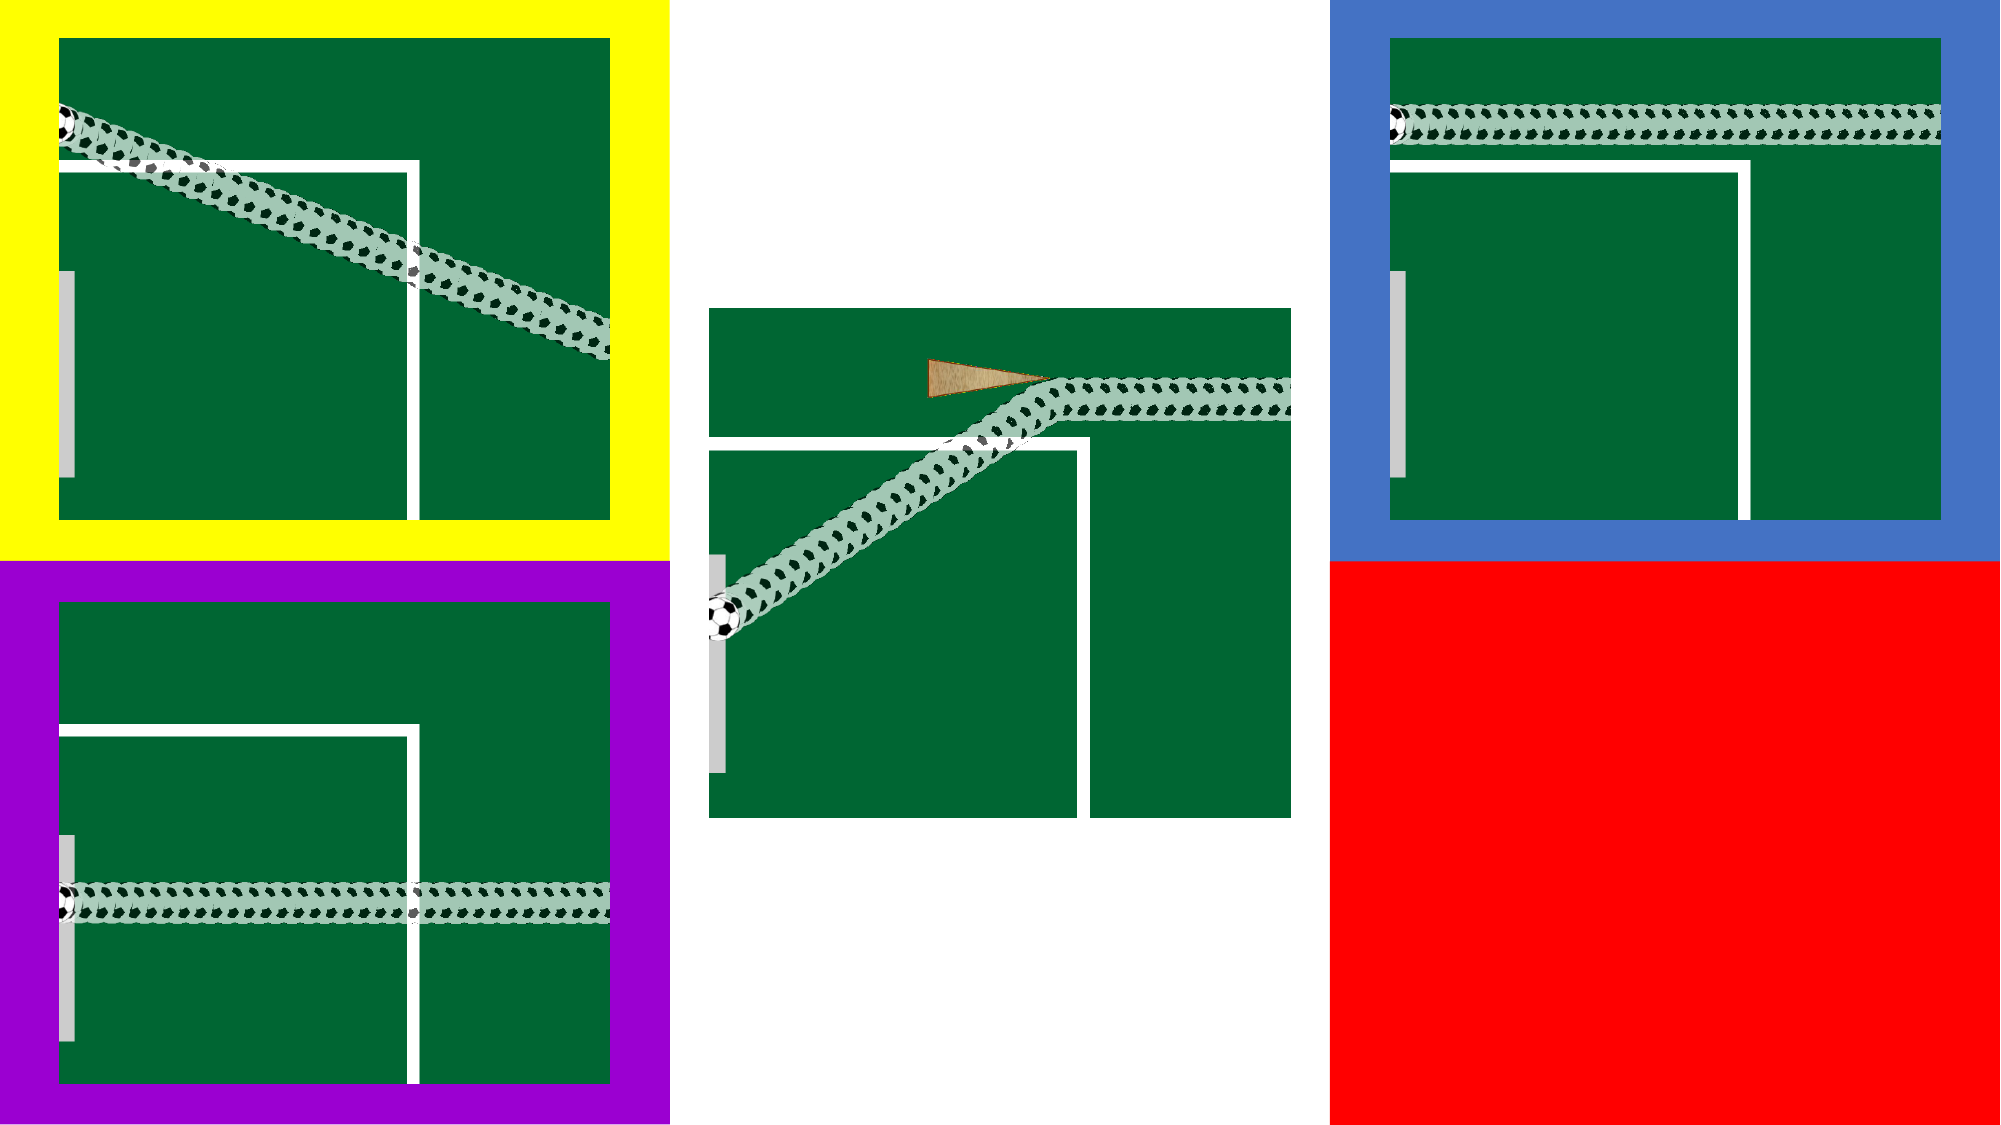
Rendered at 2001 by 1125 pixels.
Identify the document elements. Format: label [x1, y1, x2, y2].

picture [59, 602, 610, 1084]
text_box [1330, 0, 2000, 561]
text_box [0, 0, 670, 560]
picture [59, 38, 610, 520]
text_box [0, 560, 670, 1125]
picture [1390, 38, 1941, 520]
picture [709, 308, 1291, 818]
text_box [1329, 561, 2000, 1125]
